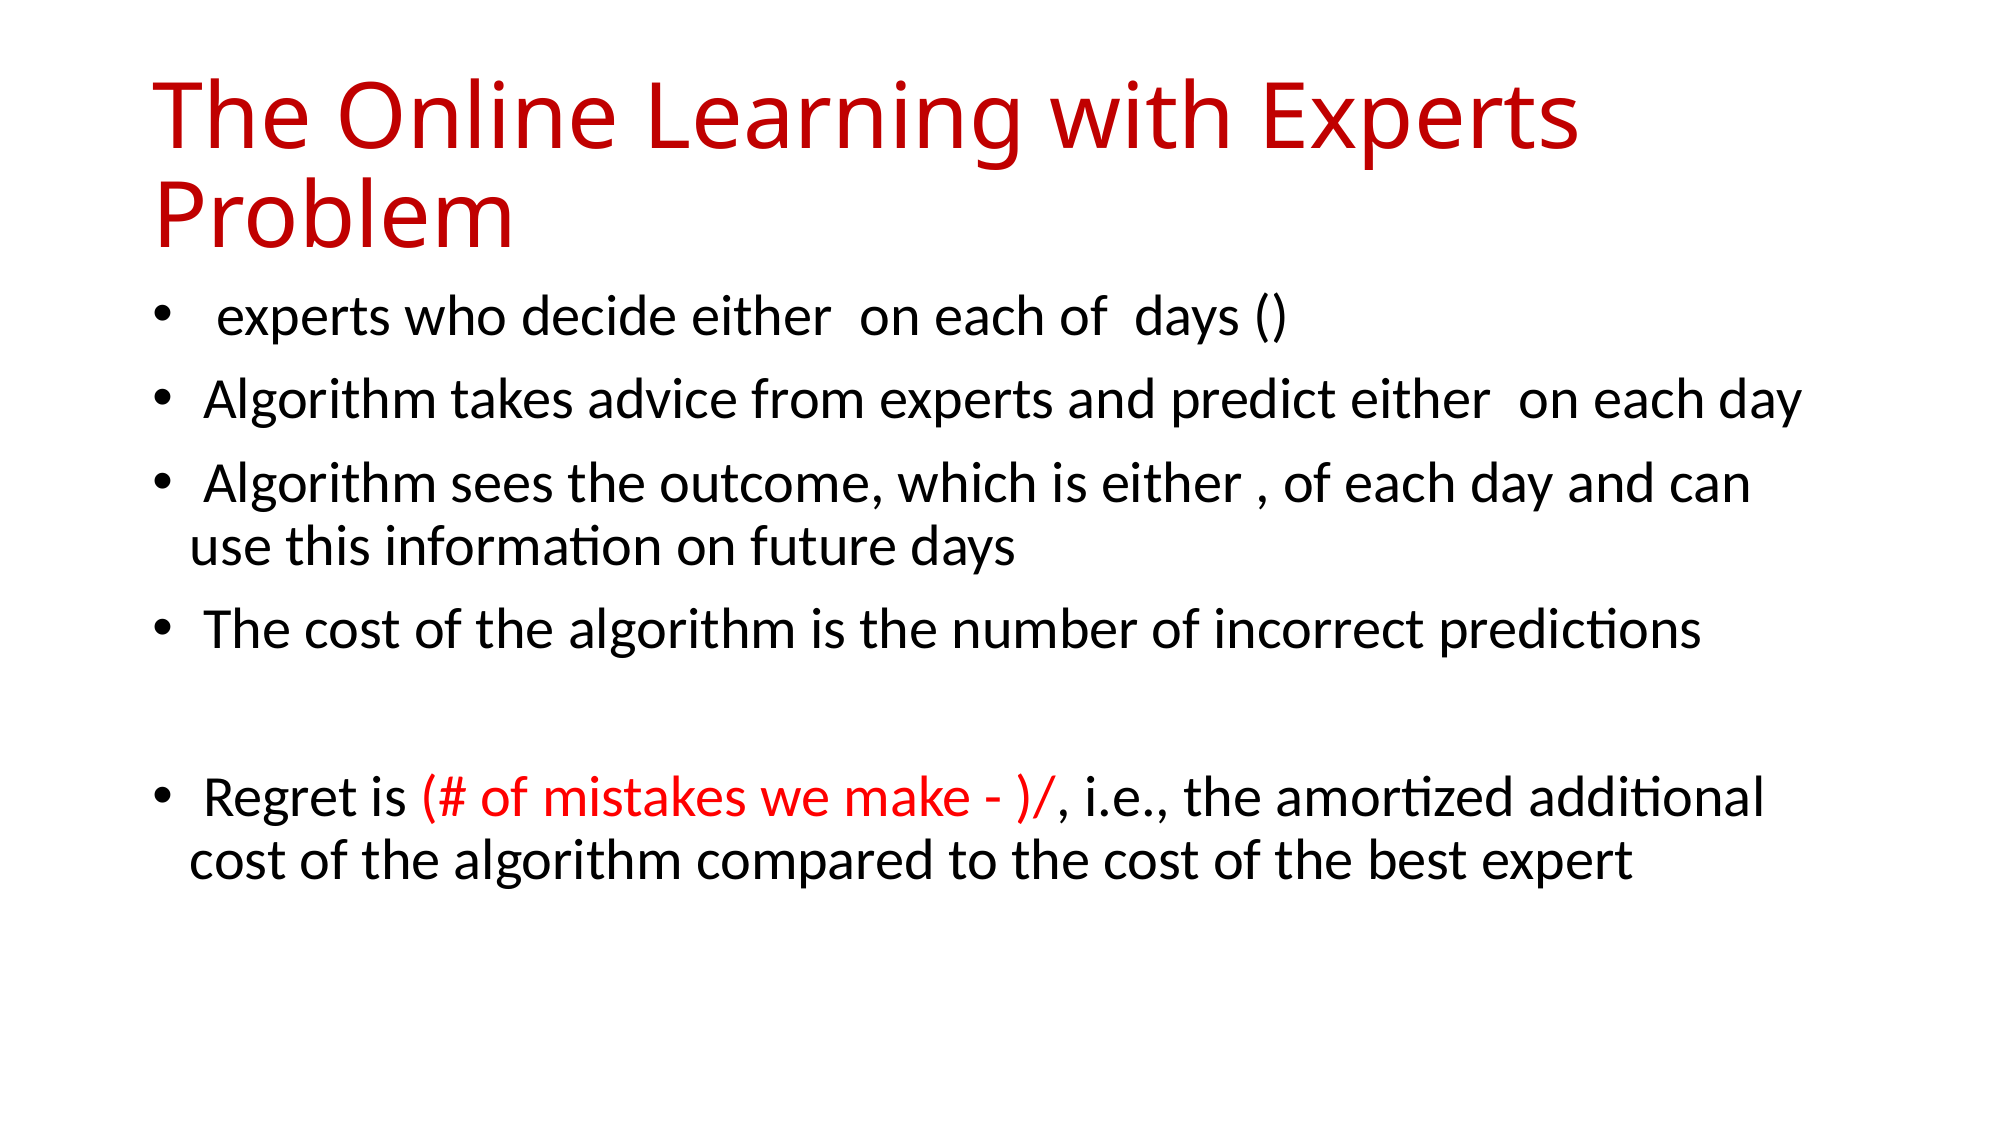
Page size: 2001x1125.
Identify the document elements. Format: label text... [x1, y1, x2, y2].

title The Online Learning with Experts Problem [137, 59, 1863, 278]
